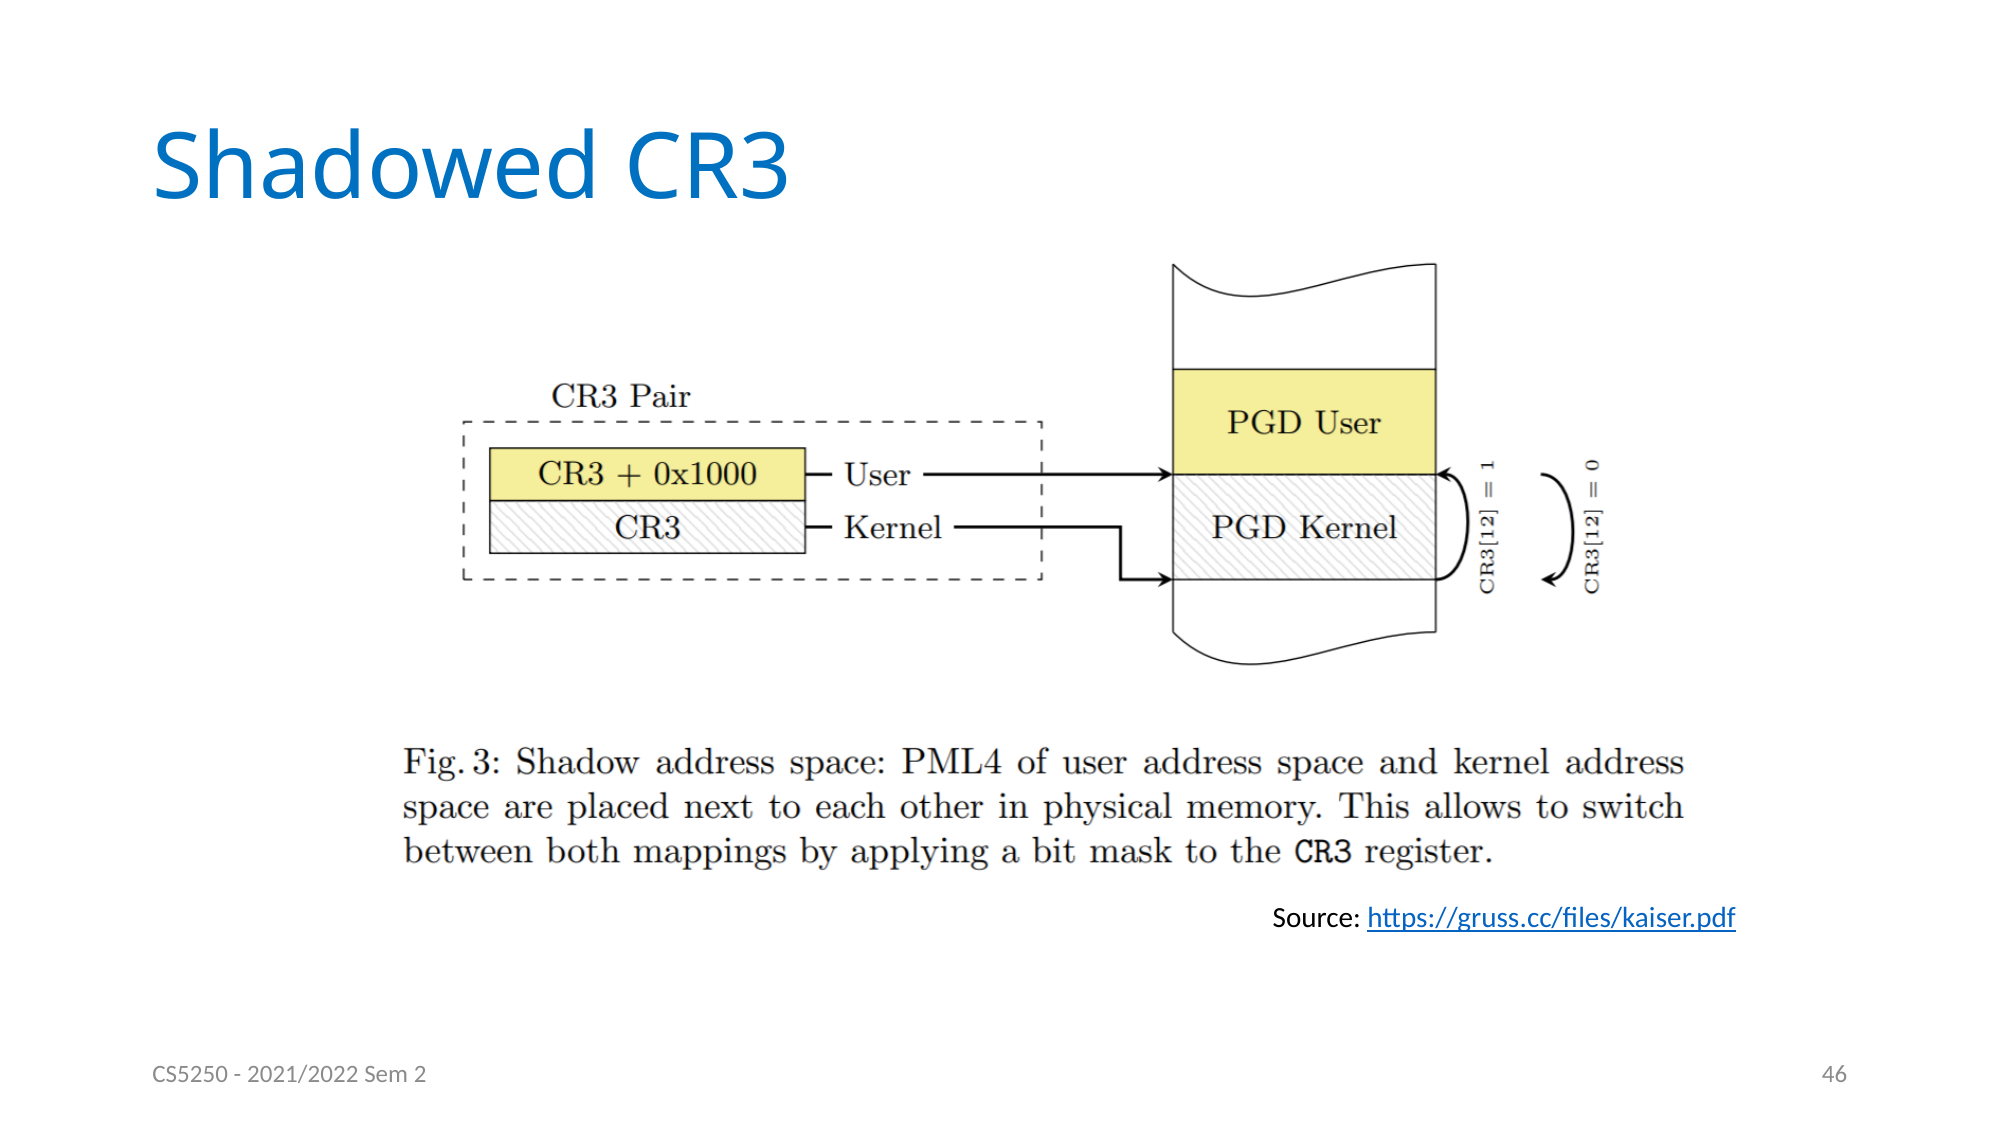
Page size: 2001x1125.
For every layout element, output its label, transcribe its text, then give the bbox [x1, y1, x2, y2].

slide_number CS5250 - 2021/2022 Sem 2 [137, 1042, 588, 1103]
text_box Source: https://gruss.cc/files/kaiser.pdf [1257, 891, 1758, 941]
slide_number 46 [1412, 1042, 1863, 1103]
picture [381, 248, 1717, 892]
title Shadowed CR3 [137, 59, 1863, 278]
